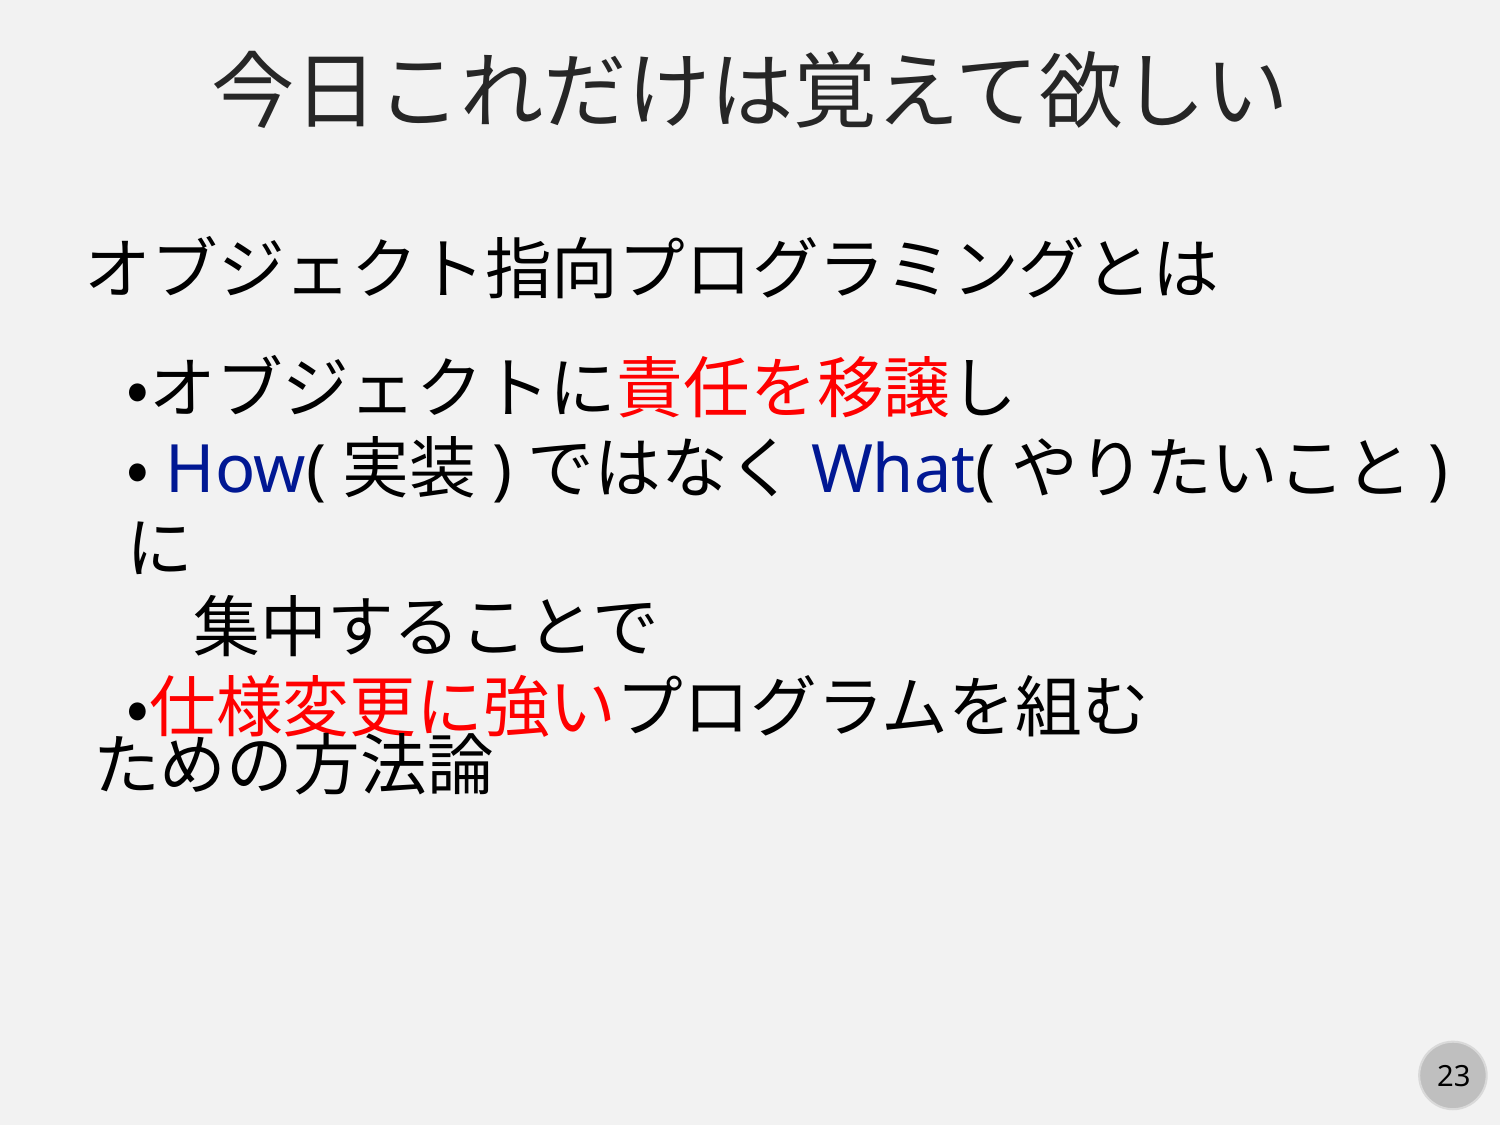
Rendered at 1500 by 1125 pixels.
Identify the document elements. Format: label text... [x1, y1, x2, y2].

text_box ための方法論 [78, 715, 509, 811]
text_box ・オブジェクトに責任を移譲し ・How(実装)ではなくWhat(やりたいこと)に 集中することで ・仕様変更に強いプログラムを組む [112, 338, 1471, 753]
list 今日これだけは覚えて欲しい [0, 31, 1500, 155]
text_box オブジェクト指向プログラミングとは [69, 219, 1235, 315]
